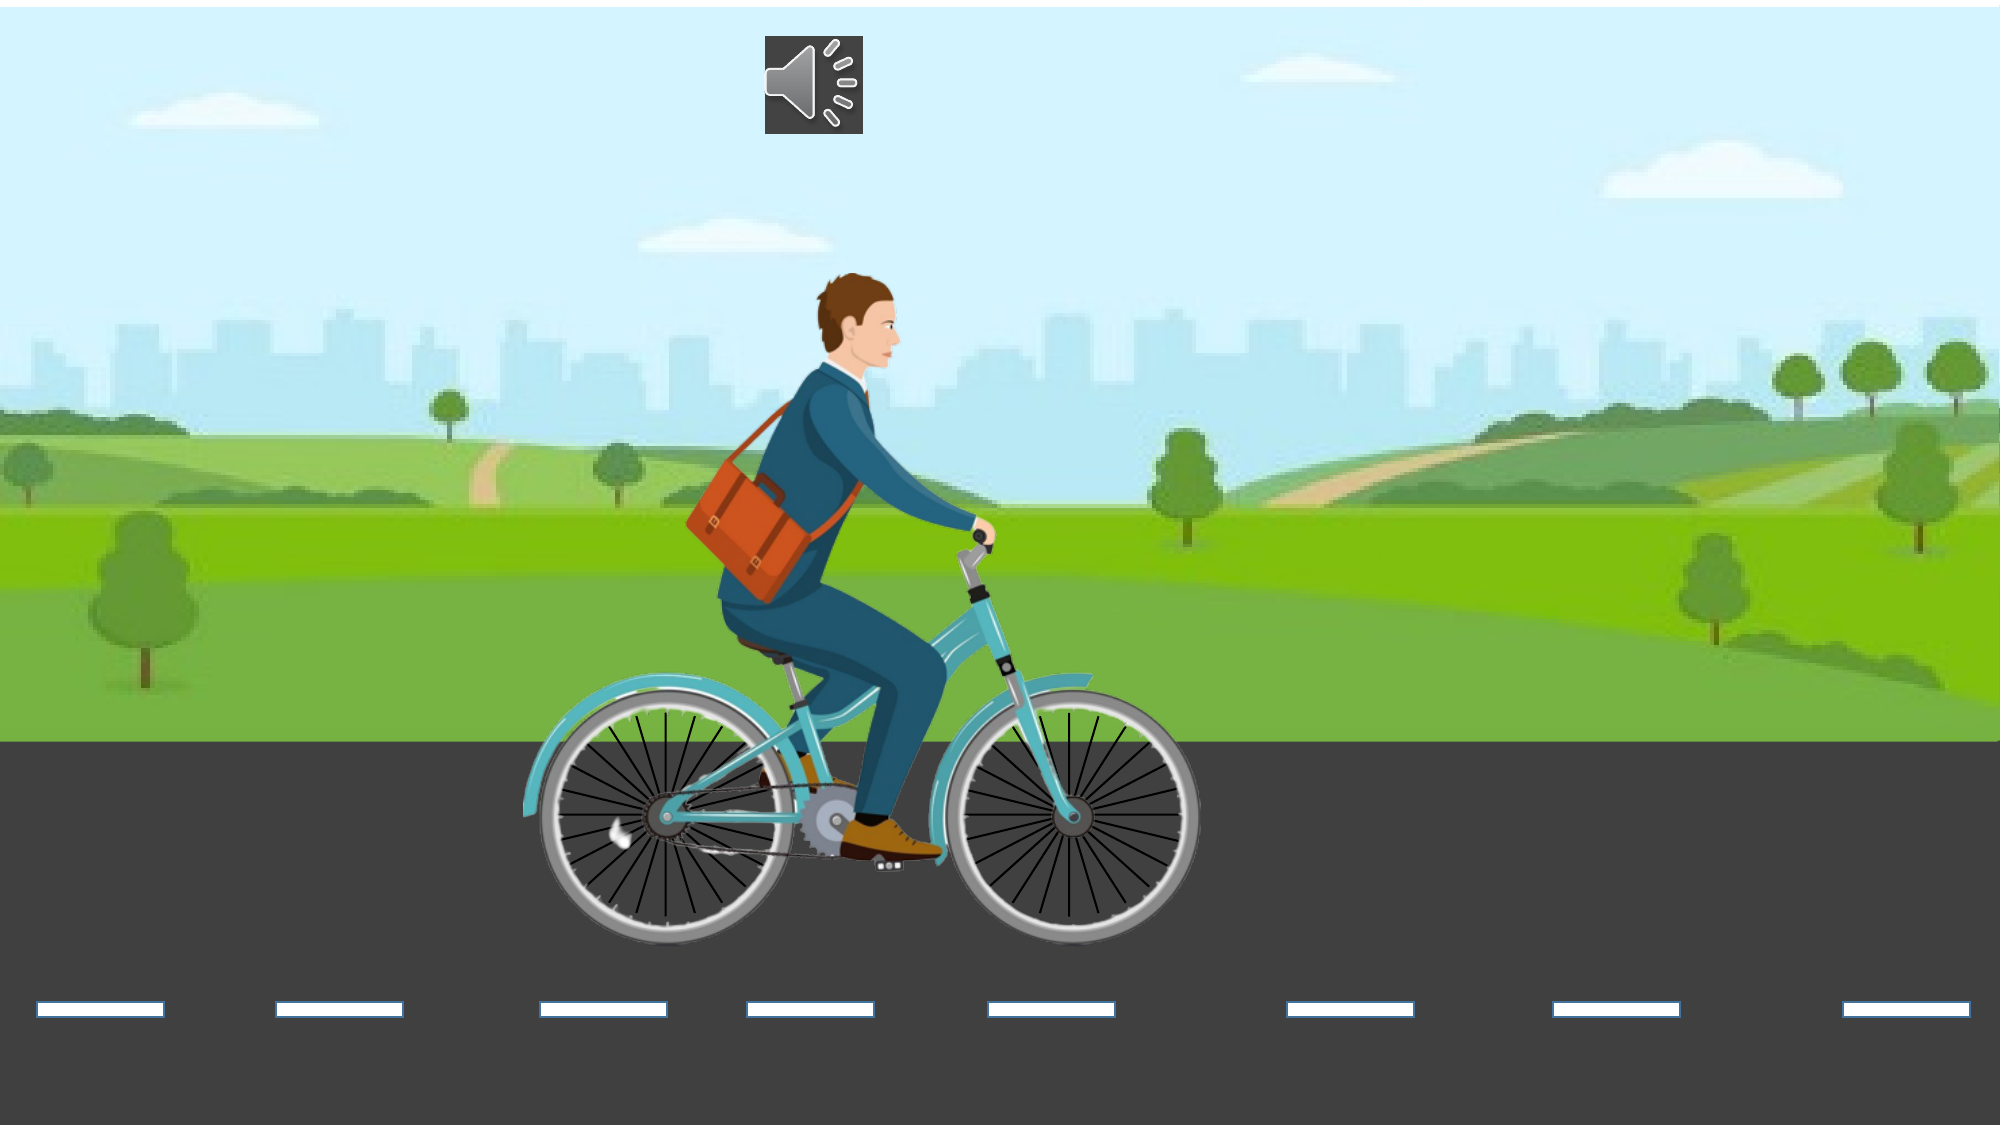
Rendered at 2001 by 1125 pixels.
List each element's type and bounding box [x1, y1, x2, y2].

text_box [0, 5, 2000, 740]
text_box [0, 740, 2000, 1125]
picture [763, 35, 864, 136]
picture [523, 273, 1201, 947]
